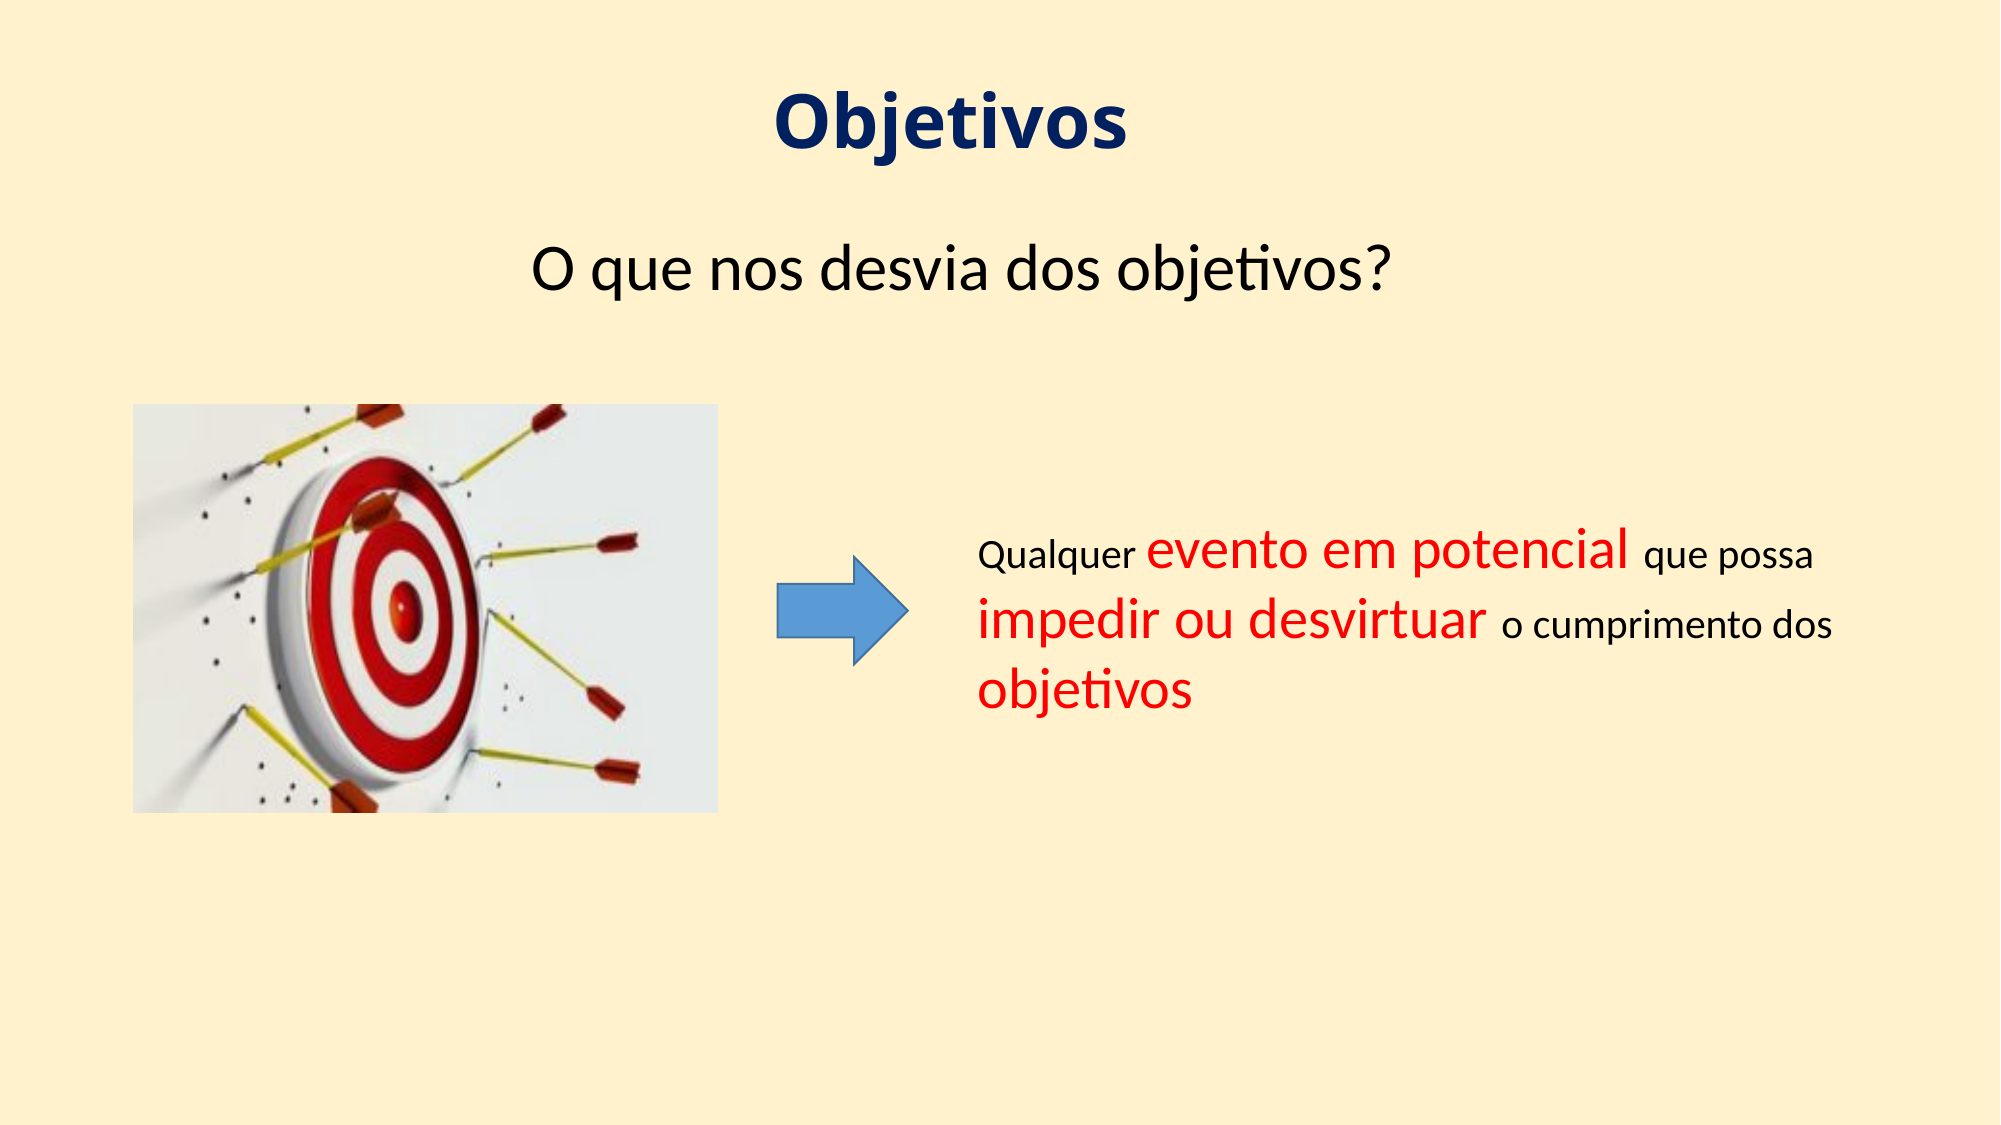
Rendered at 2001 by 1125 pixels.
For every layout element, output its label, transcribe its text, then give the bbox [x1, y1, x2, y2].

text_box Qualquer evento em potencial que possa impedir ou desvirtuar o cumprimento dos objetivos [963, 503, 1852, 728]
title Objetivos [116, 44, 1785, 173]
picture [133, 404, 718, 813]
text_box [776, 554, 910, 667]
subtitle O que nos desvia dos objetivos? [26, 225, 1900, 320]
